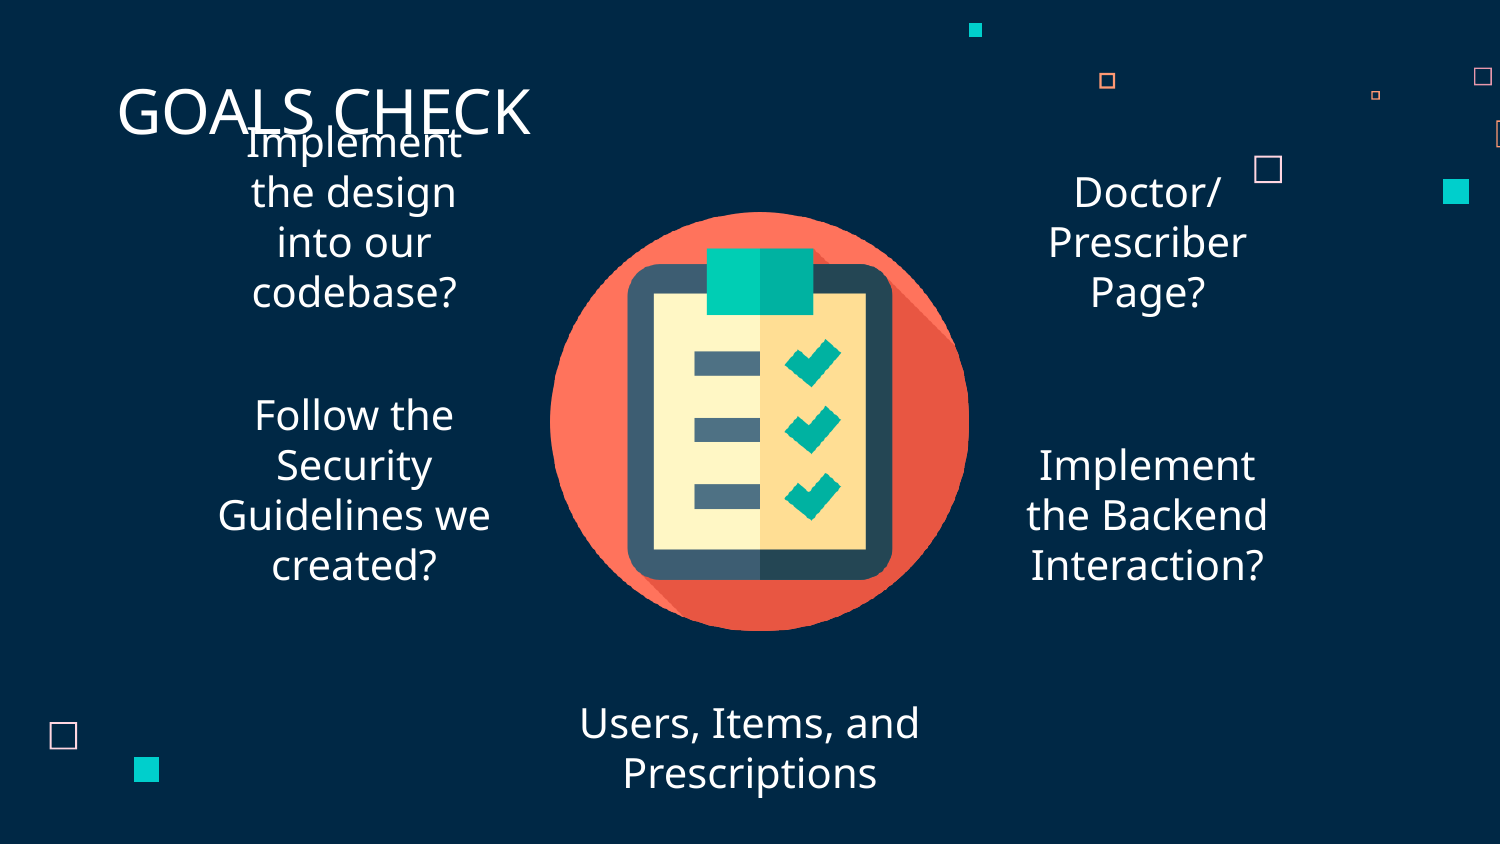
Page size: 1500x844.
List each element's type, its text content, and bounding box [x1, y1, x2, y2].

picture [549, 212, 969, 632]
title Doctor/ Prescriber Page? [993, 225, 1302, 331]
title Implement the Backend Interaction? [993, 497, 1302, 604]
title Follow the Security Guidelines we created? [199, 497, 509, 604]
title Implement the design into our codebase? [199, 225, 509, 331]
title GOALS CHECK [101, 67, 878, 163]
title Users, Items, and Prescriptions [465, 706, 1035, 813]
